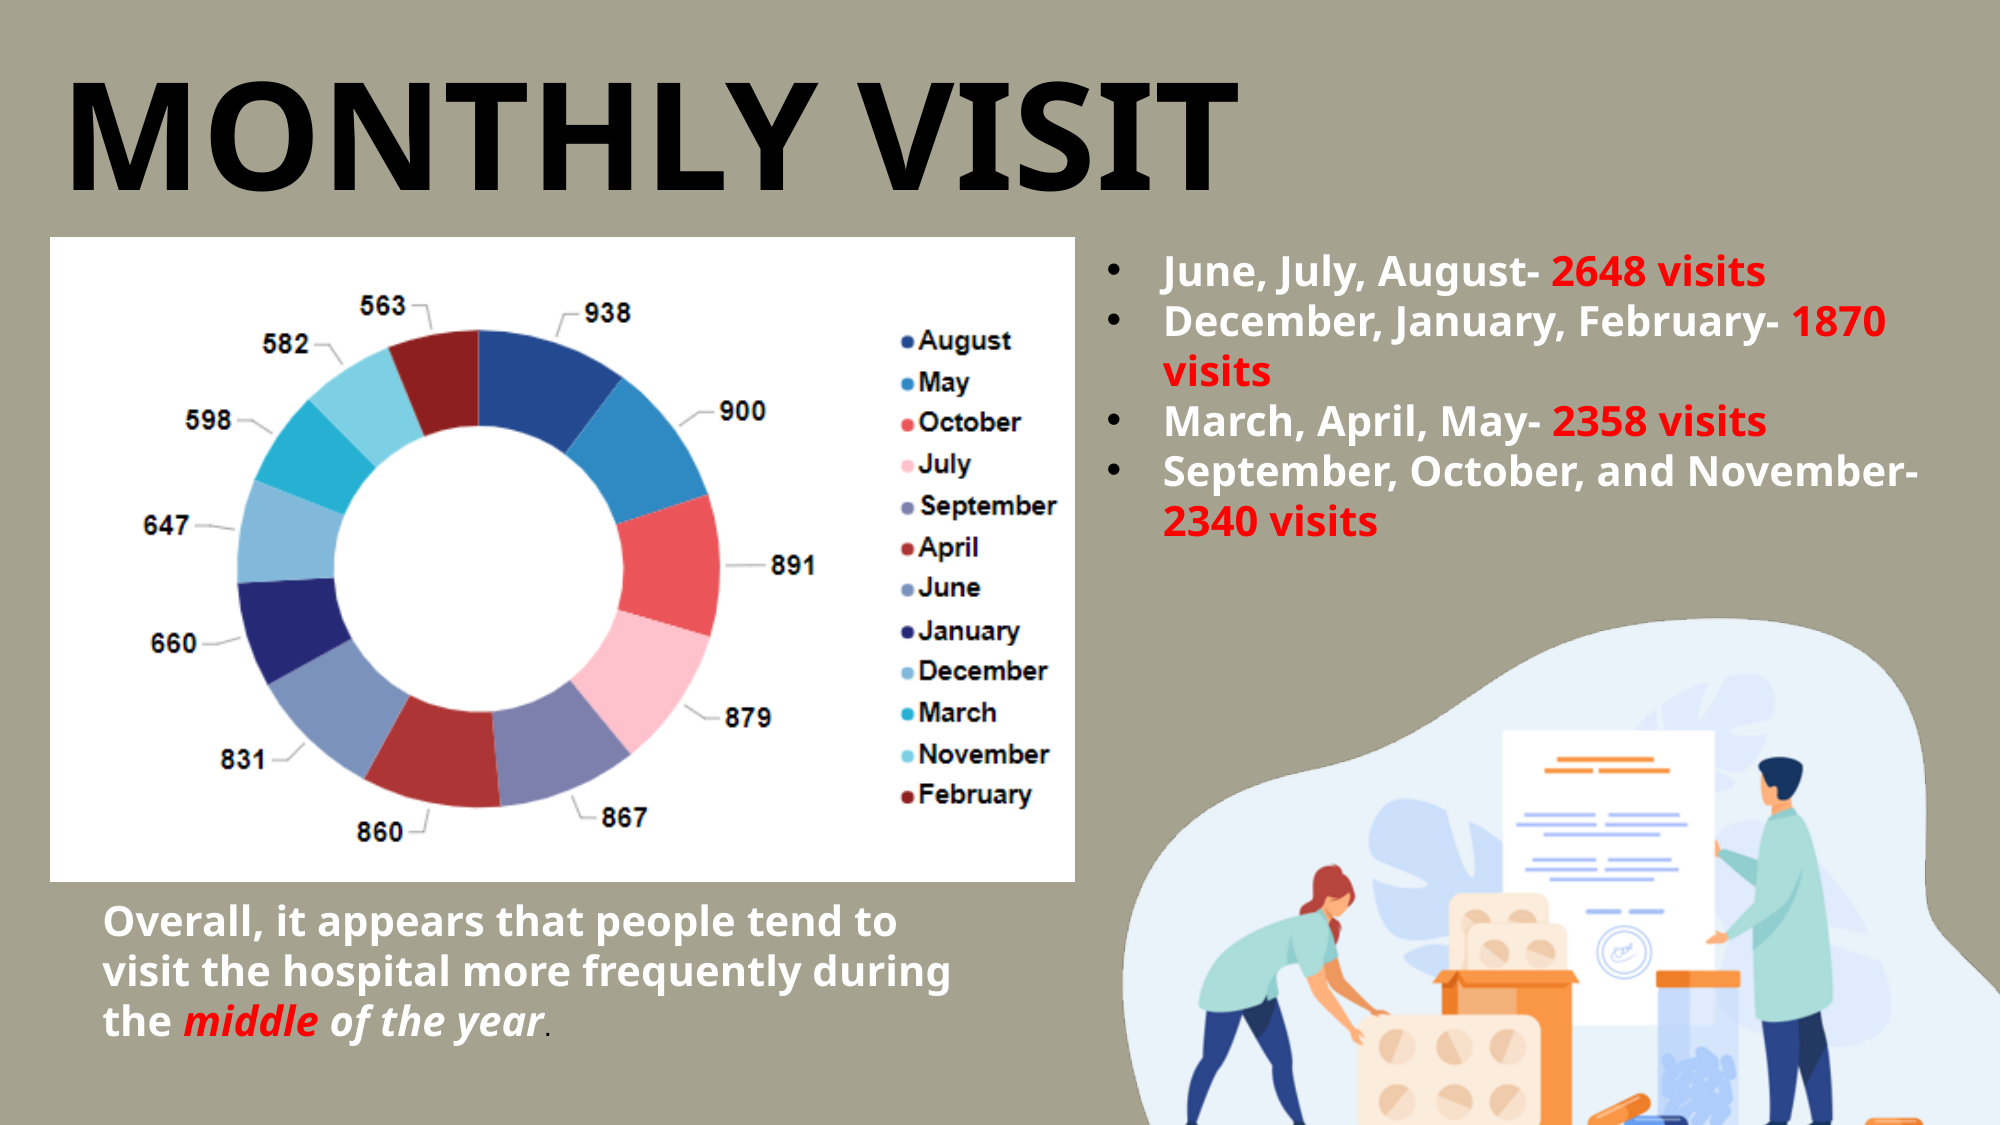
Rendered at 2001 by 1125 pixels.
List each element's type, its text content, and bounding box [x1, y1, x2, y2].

text_box June, July, August- 2648 visits December, January, February- 1870 visits March, April, May- 2358 visits September, October, and November- 2340 visits [1091, 236, 1955, 552]
title MONTHLY VISIT [45, 33, 1771, 251]
picture [49, 236, 2000, 1125]
text_box Overall, it appears that people tend to visit the hospital more frequently during the middle of the year. [87, 890, 1000, 1053]
